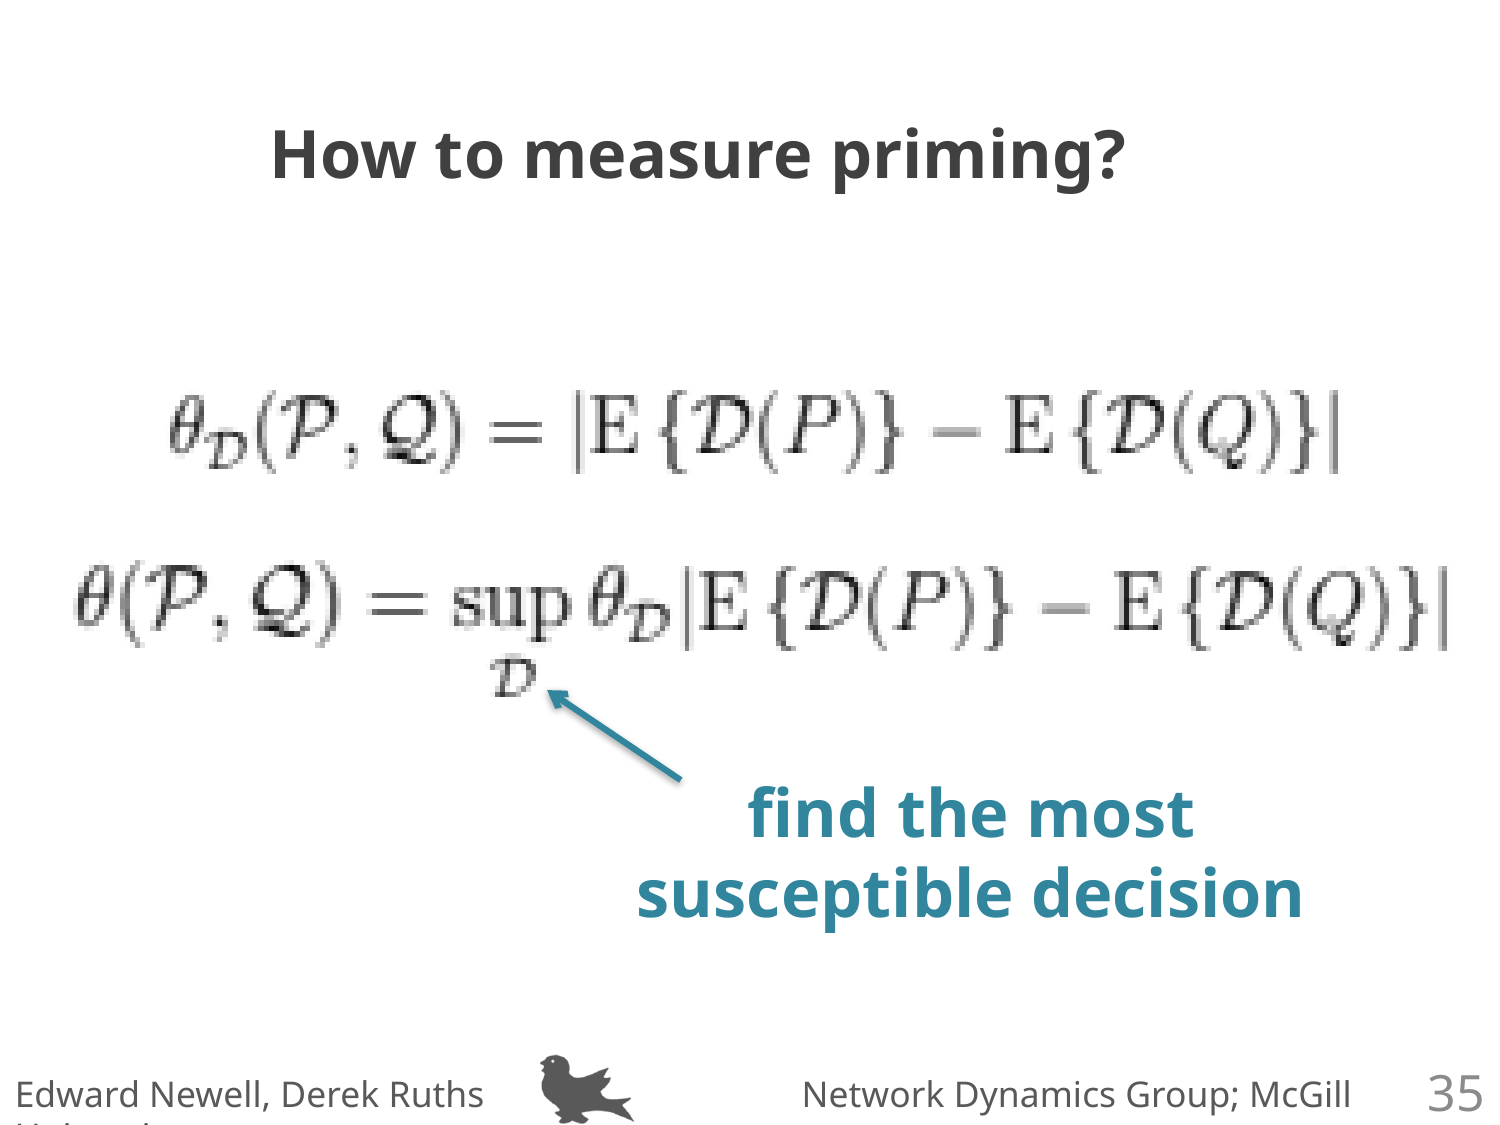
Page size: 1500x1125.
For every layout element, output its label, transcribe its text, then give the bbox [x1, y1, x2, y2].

picture [47, 533, 674, 704]
text_box find the most susceptible decision [595, 763, 1349, 938]
text_box How to measure priming? [254, 104, 1330, 200]
slide_number 34 [1400, 1065, 1500, 1125]
text_box hpu output [532, 1045, 643, 1125]
picture [160, 364, 1349, 487]
picture [676, 540, 1458, 663]
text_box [546, 689, 681, 781]
